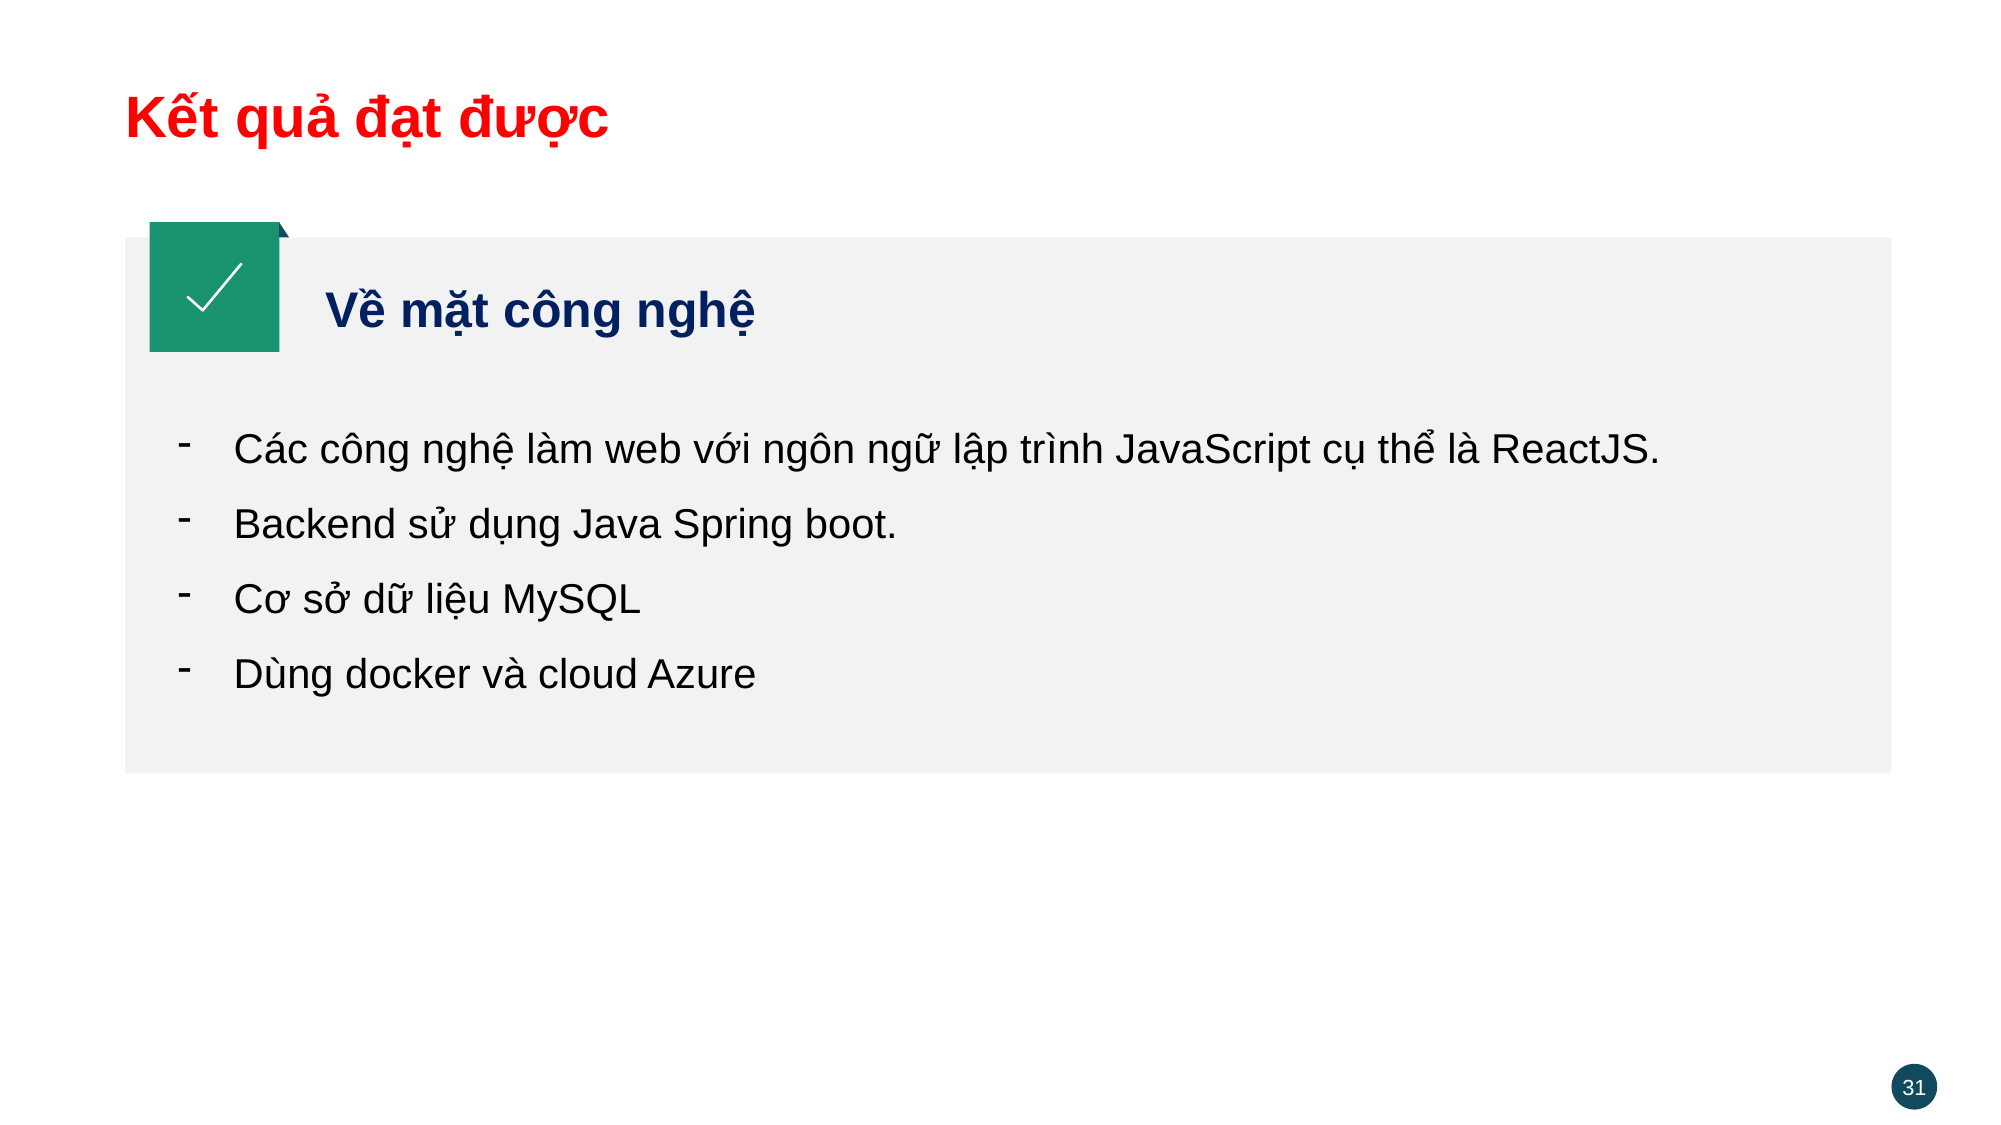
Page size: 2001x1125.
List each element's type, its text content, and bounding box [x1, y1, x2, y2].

text_box [124, 236, 1892, 774]
slide_number 31 [1885, 1066, 1943, 1107]
text_box [1902, 1062, 1927, 1066]
text_box Kết quả đạt được [125, 63, 1850, 158]
text_box Về mặt công nghệ [325, 282, 947, 333]
text_box [1901, 1107, 1927, 1111]
text_box Các công nghệ làm web với ngôn ngữ lập trình JavaScript cụ thể là ReactJS. Backend sử dụng Java Spring boot. Cơ sở dữ liệu MySQL Dùng docker và cloud Azure [177, 397, 1771, 875]
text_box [154, 217, 285, 357]
